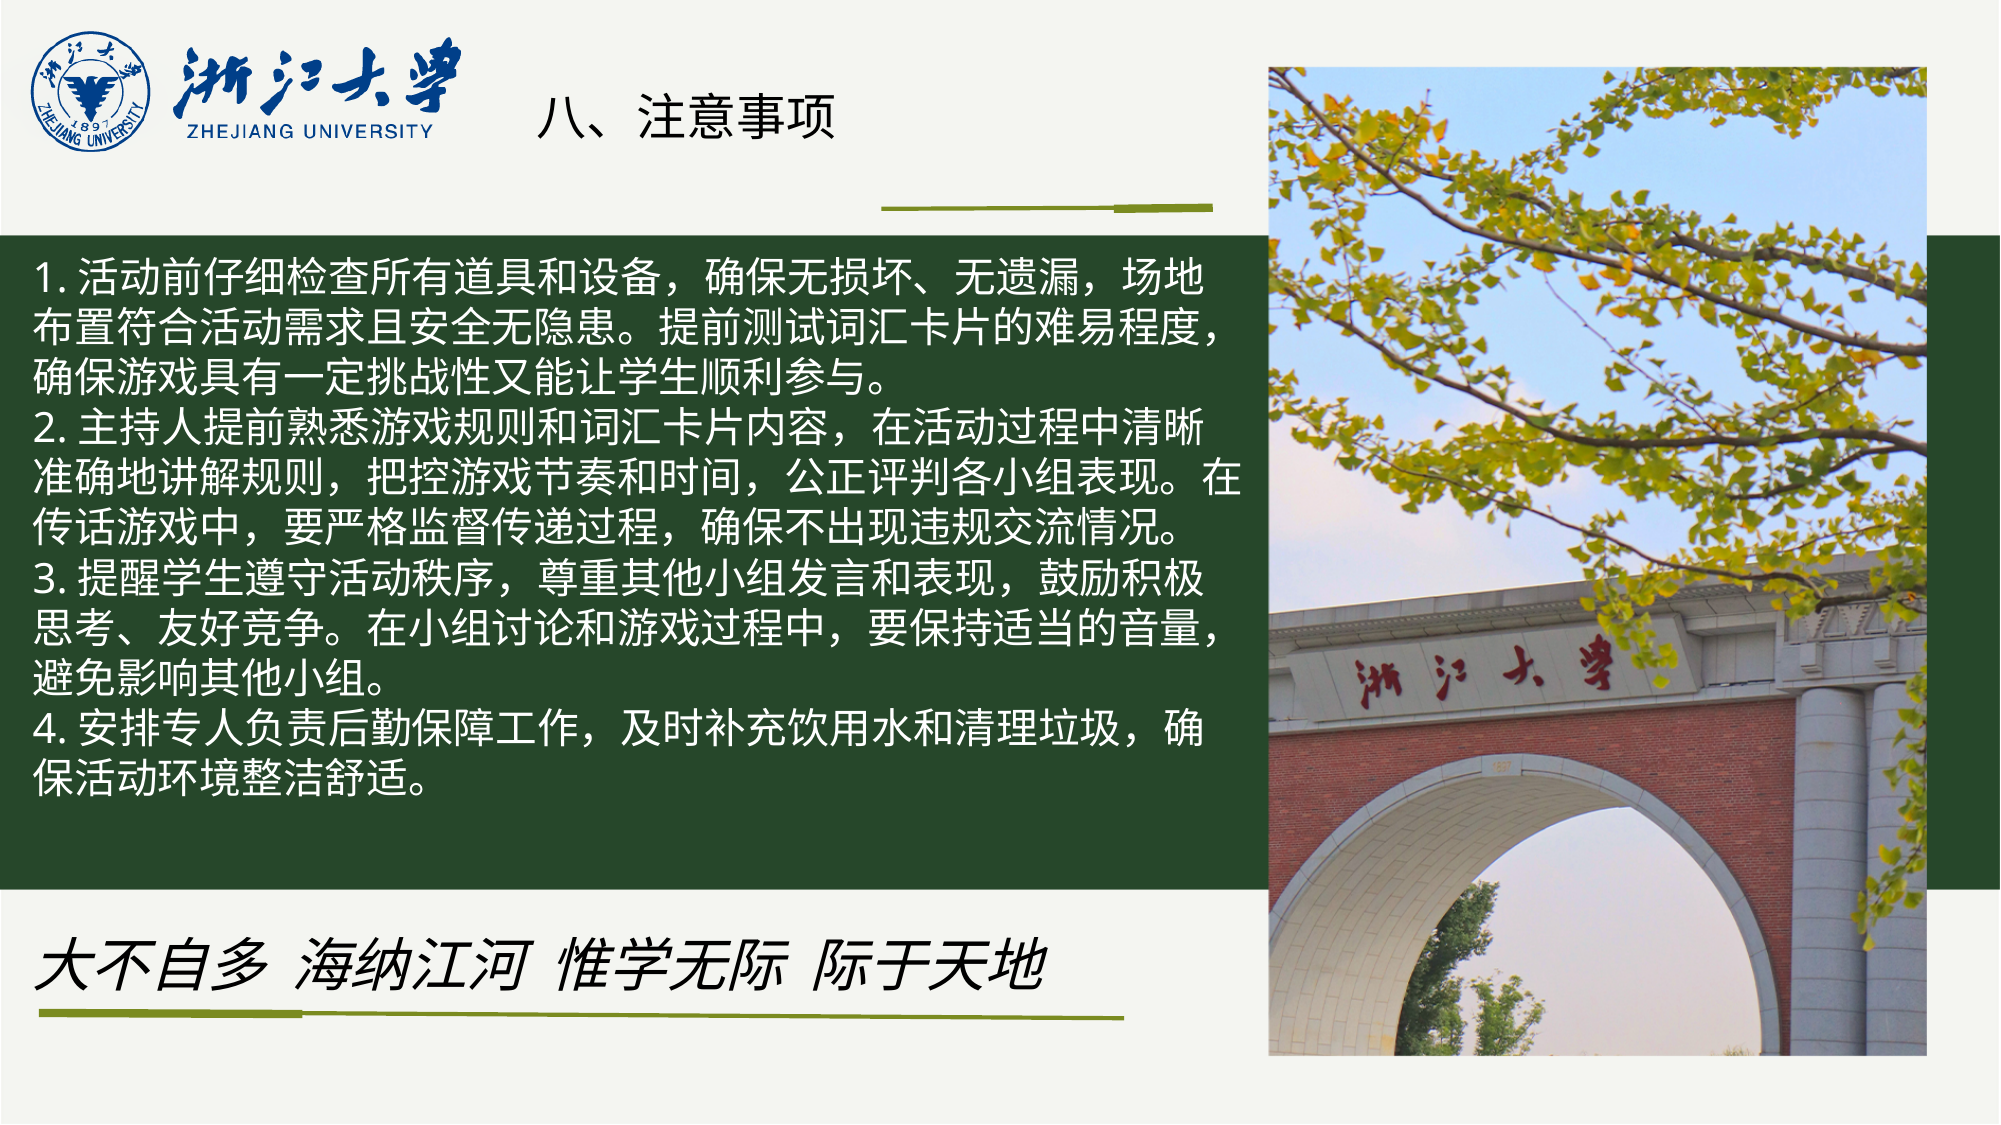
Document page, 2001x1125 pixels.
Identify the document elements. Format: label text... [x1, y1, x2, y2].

text_box 大不自多 海纳江河 惟学无际 际于天地 [18, 920, 1238, 1006]
picture [0, 0, 2001, 1125]
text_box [275, 1012, 1125, 1019]
text_box 1.活动前仔细检查所有道具和设备，确保无损坏、无遗漏，场地布置符合活动需求且安全无隐患。提前测试词汇卡片的难易程度，确保游戏具有一定挑战性又能让学生顺利参与。 2.主持人提前熟悉游戏规则和词汇卡片内容，在活动过程中清晰准确地讲解规则，把控游戏节奏和时间，公正评判各小组表现。在传话游戏中，要严格监督传递过程，确保不出现违规交流情况。 3.提醒学生遵守活动秩序，尊重其他小组发言和表现，鼓励积极思考、友好竞争。在小组讨论和游戏过程中，要保持适当的音量，避免影响其他小组。 4.安排专人负责后勤保障工作，及时补充饮用水和清理垃圾，确保活动环境整洁舒适。 [18, 243, 1261, 809]
text_box 八、注意事项 [522, 77, 1162, 153]
